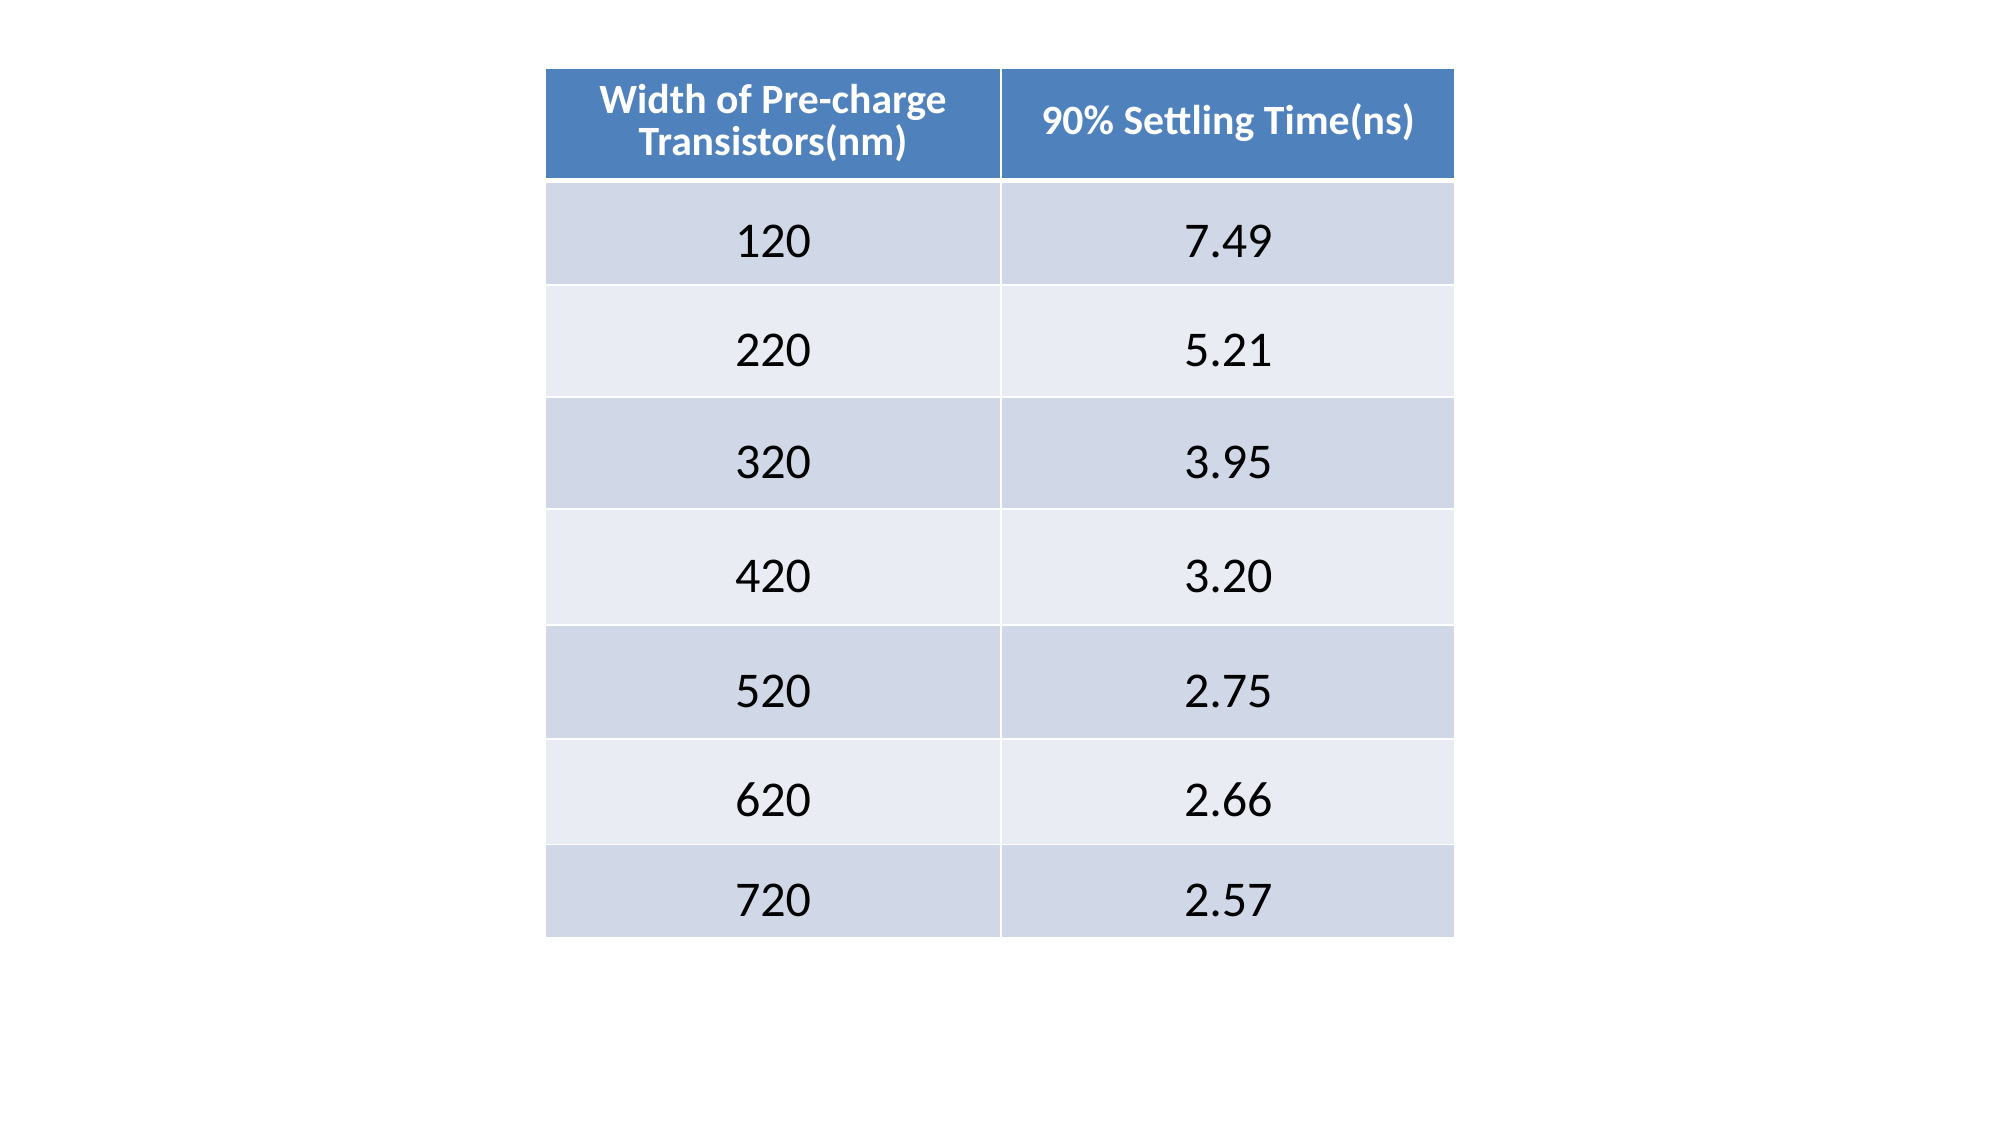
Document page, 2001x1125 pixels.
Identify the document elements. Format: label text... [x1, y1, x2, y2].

table_header 90% Settling Time(ns) [1002, 69, 1454, 178]
table_cell 2.57 [1002, 845, 1454, 937]
table_cell 2.75 [1002, 626, 1454, 738]
table_cell 7.49 [1002, 183, 1454, 284]
table_cell 120 [546, 183, 1000, 284]
table_cell 320 [546, 398, 1000, 508]
table_cell 5.21 [1002, 286, 1454, 396]
table_cell 220 [546, 286, 1000, 396]
table_cell 620 [546, 740, 1000, 844]
table_cell 420 [546, 510, 1000, 624]
table_cell 520 [546, 626, 1000, 738]
table_cell 3.95 [1002, 398, 1454, 508]
table_header Width of Pre-charge Transistors(nm) [546, 69, 1000, 178]
table_cell 2.66 [1002, 740, 1454, 844]
table_cell 720 [546, 845, 1000, 937]
table_cell 3.20 [1002, 510, 1454, 624]
